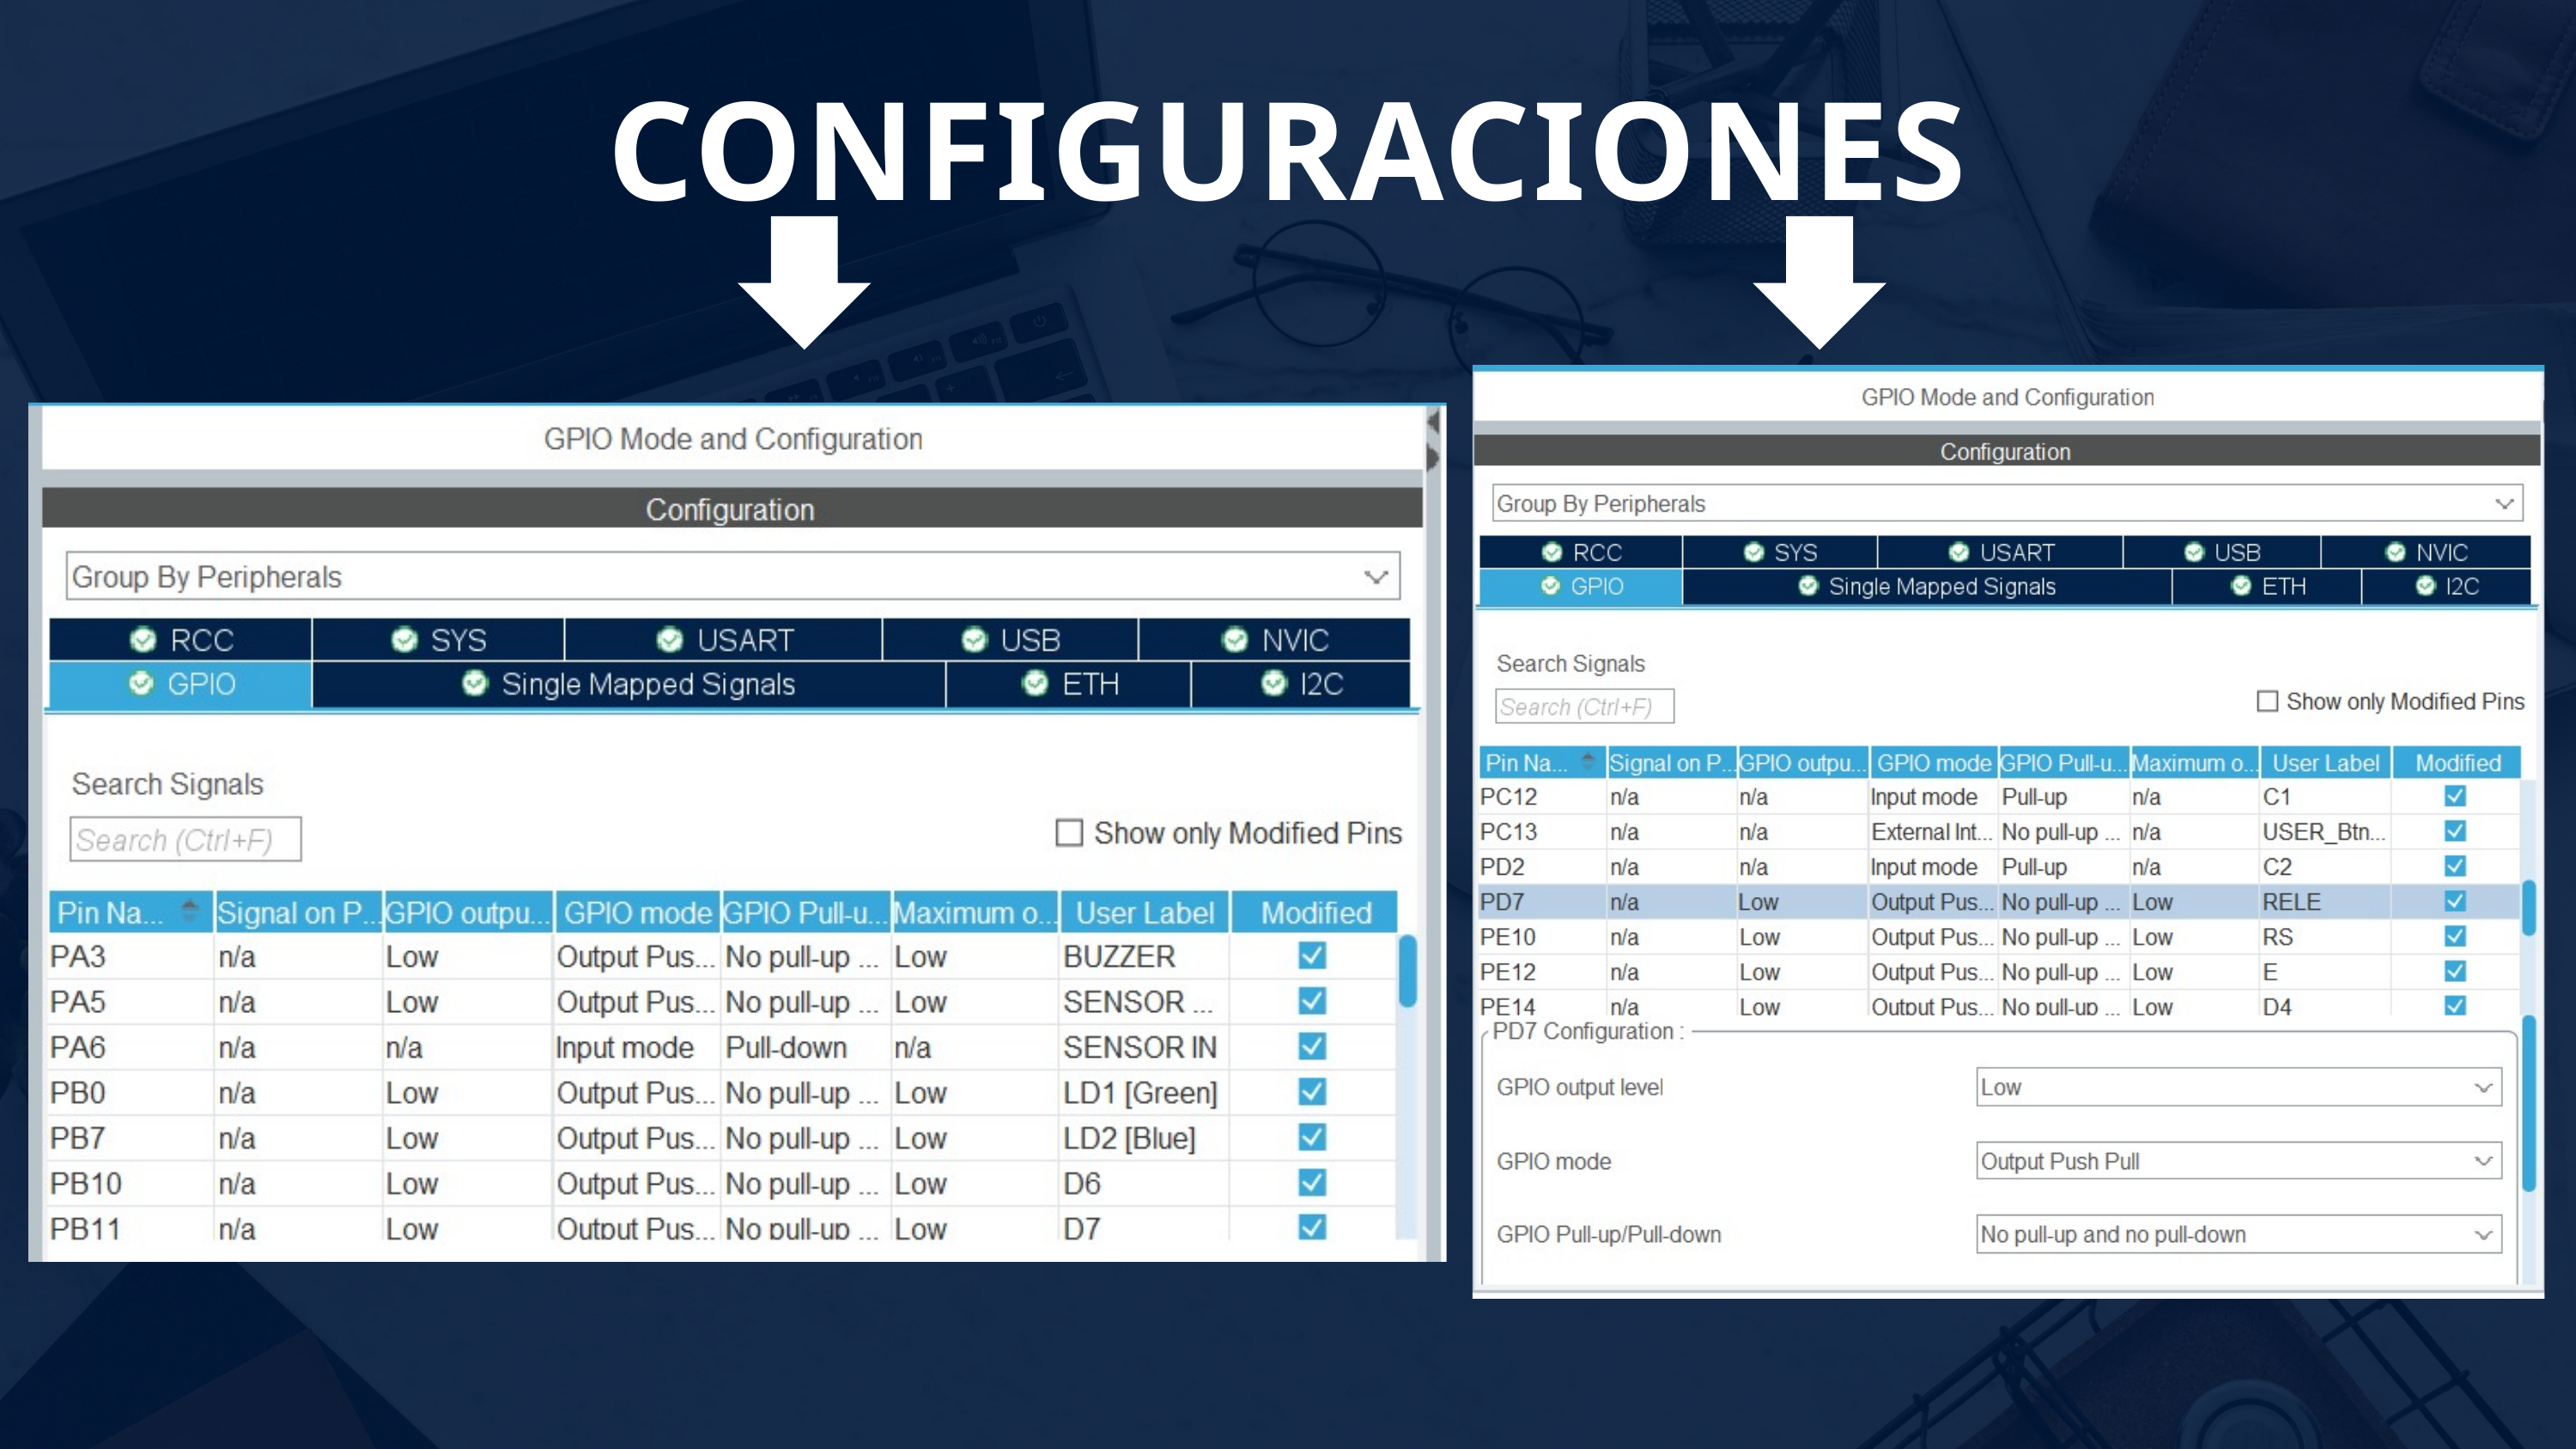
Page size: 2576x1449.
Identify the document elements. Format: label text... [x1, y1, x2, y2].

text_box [1753, 215, 1887, 350]
text_box [28, 403, 1447, 1262]
text_box [1472, 365, 2545, 1299]
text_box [737, 215, 872, 350]
text_box CONFIGURACIONES [578, 58, 1998, 228]
text_box [0, 0, 2576, 1449]
